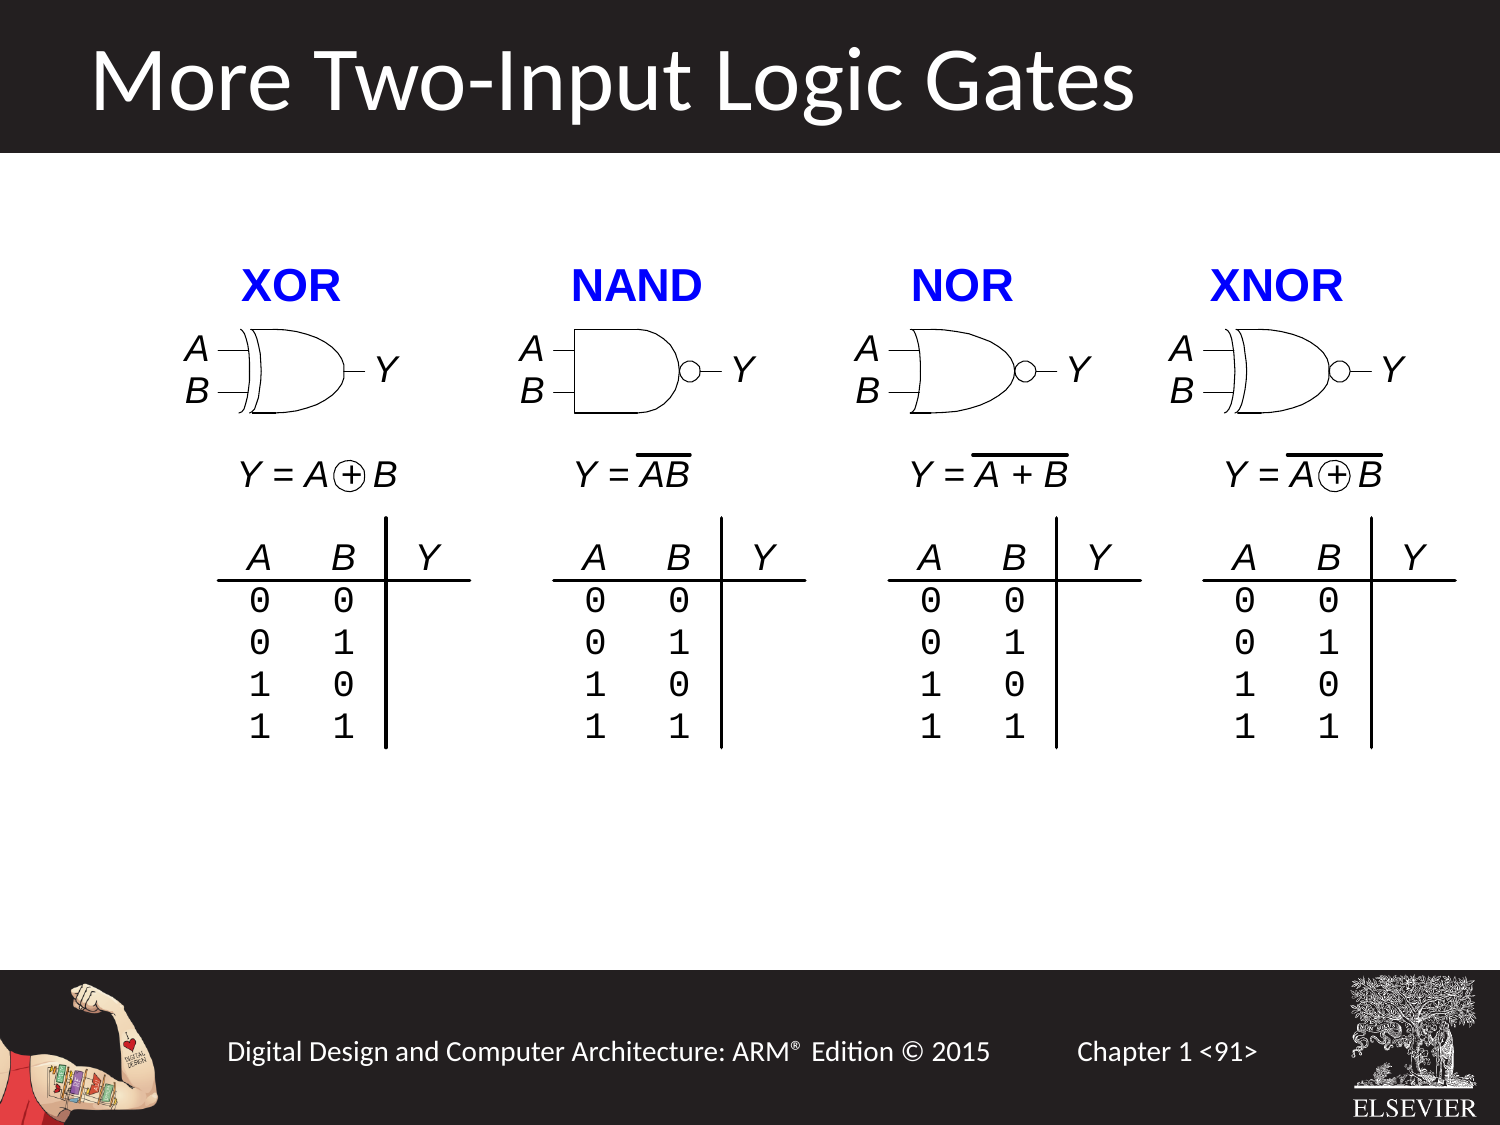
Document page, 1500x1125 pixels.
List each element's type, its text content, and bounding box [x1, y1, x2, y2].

picture [1350, 974, 1477, 1117]
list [149, 240, 1463, 775]
picture [0, 979, 163, 1125]
text_box [87, 174, 1413, 1025]
text_box More Two-Input Logic Gates [75, 11, 1375, 136]
